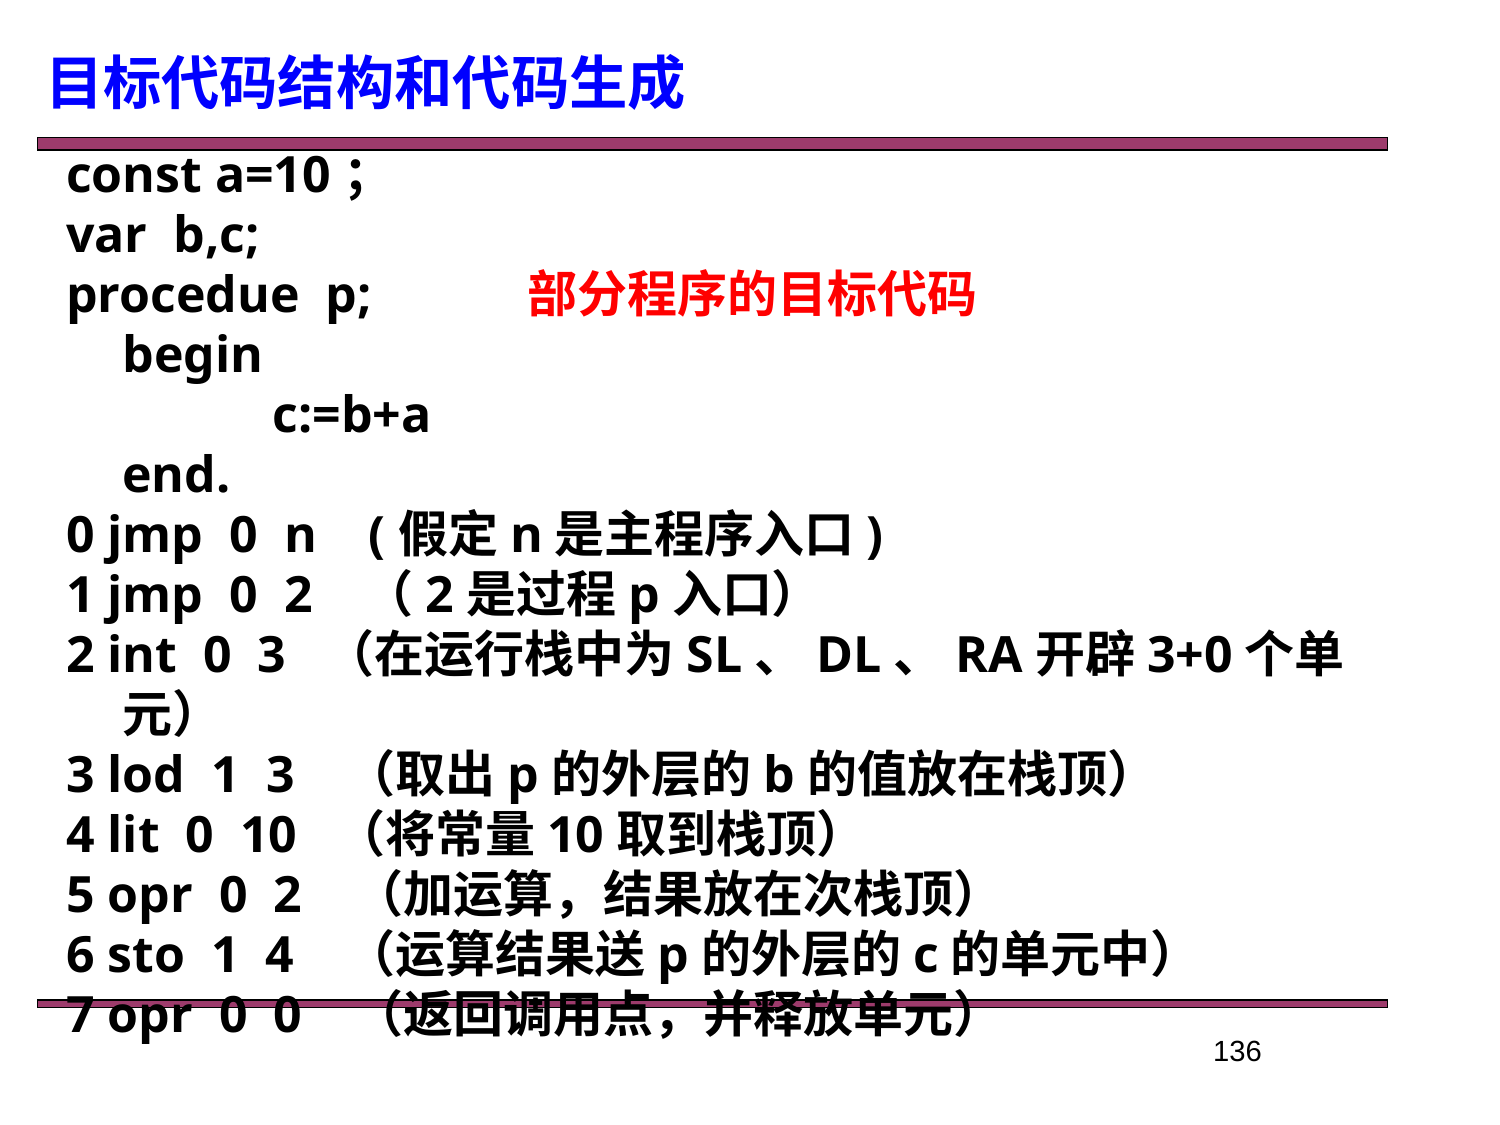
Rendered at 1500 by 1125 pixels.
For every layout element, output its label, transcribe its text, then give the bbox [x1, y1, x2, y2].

slide_number 136 [1062, 1045, 1413, 1066]
text_box const a=10； var b,c; procedue p; 部分程序的目标代码 begin c:=b+a end. 0 jmp 0 n (假定n是主程序入口) 1 jmp 0 2 （2是过程p入口） 2 int 0 3 （在运行栈中为SL、DL、RA开辟3+0个单元） 3 lod 1 3 （取出p的外层的b的值放在栈顶） 4 lit 0 10 （将常量10取到栈顶） 5 opr 0 2 （加运算，结果放在次栈顶） 6 sto 1 4 （运算结果送p的外层的c的单元中） 7 opr 0 0 （返回调用点，并释放单元） [51, 135, 1449, 1045]
text_box 目标代码结构和代码生成 [0, 0, 1225, 175]
